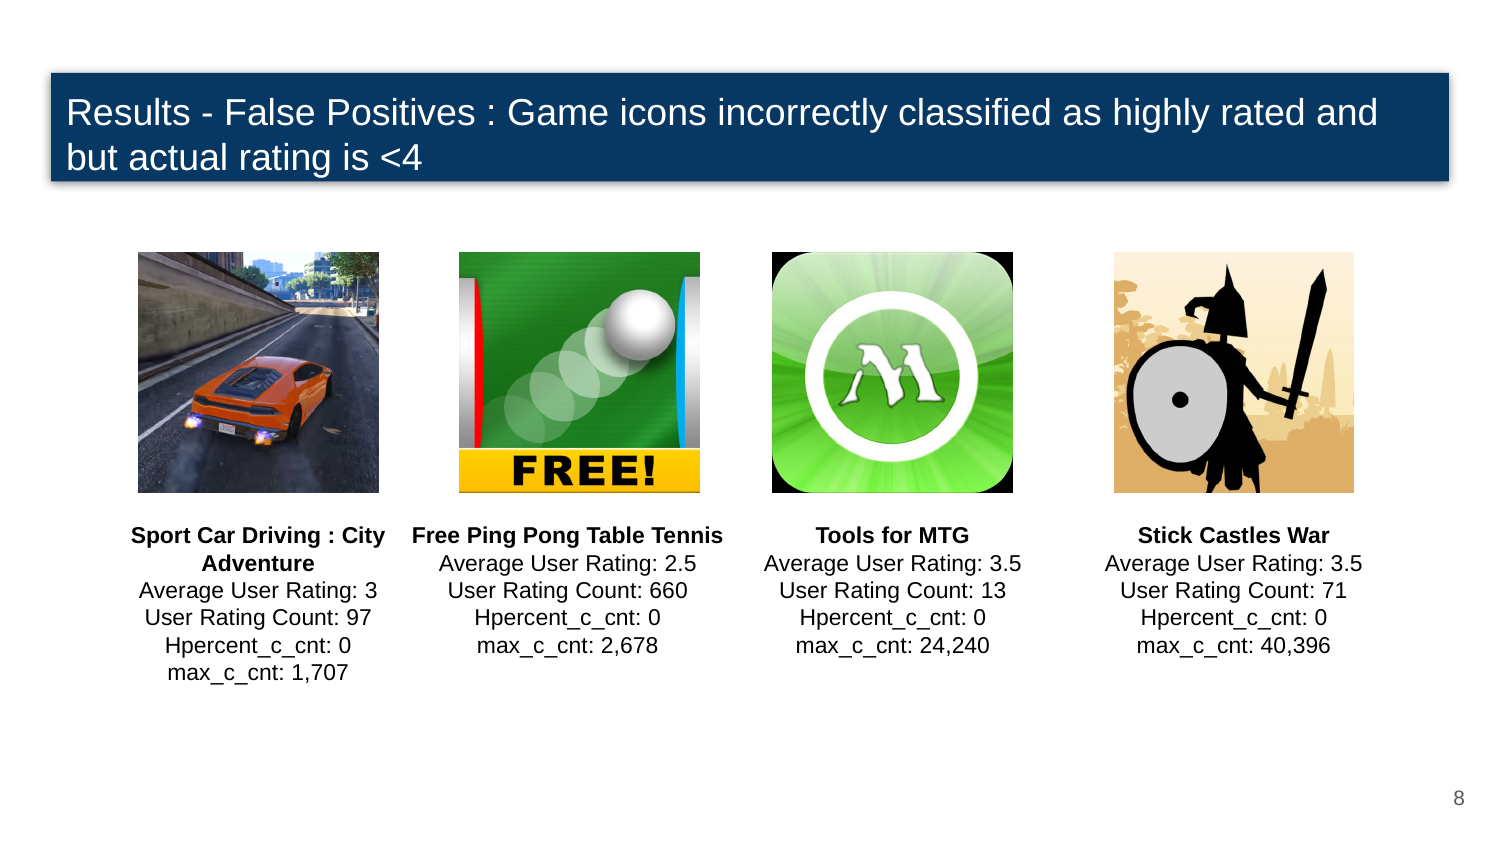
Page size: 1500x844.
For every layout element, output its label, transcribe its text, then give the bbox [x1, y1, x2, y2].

title Results - False Positives : Game icons incorrectly classified as highly rated and but actual rating is <4 [51, 72, 1449, 182]
text_box Free Ping Pong Table Tennis Average User Rating: 2.5 User Rating Count: 660 Hpercent_c_cnt: 0 max_c_cnt: 2,678 [382, 505, 707, 680]
picture [459, 251, 700, 493]
picture [1113, 251, 1355, 493]
text_box Sport Car Driving : City Adventure Average User Rating: 3 User Rating Count: 97 Hpercent_c_cnt: 0 max_c_cnt: 1,707 [106, 505, 411, 729]
picture [772, 251, 1014, 493]
slide_number ‹#› [1389, 764, 1480, 830]
text_box Stick Castles War Average User Rating: 3.5 User Rating Count: 71 Hpercent_c_cnt: 0 max_c_cnt: 40,396 [1048, 505, 1420, 680]
text_box Tools for MTG Average User Rating: 3.5 User Rating Count: 13 Hpercent_c_cnt: 0 max_c_cnt: 24,240 [707, 505, 1048, 680]
picture [138, 251, 379, 493]
